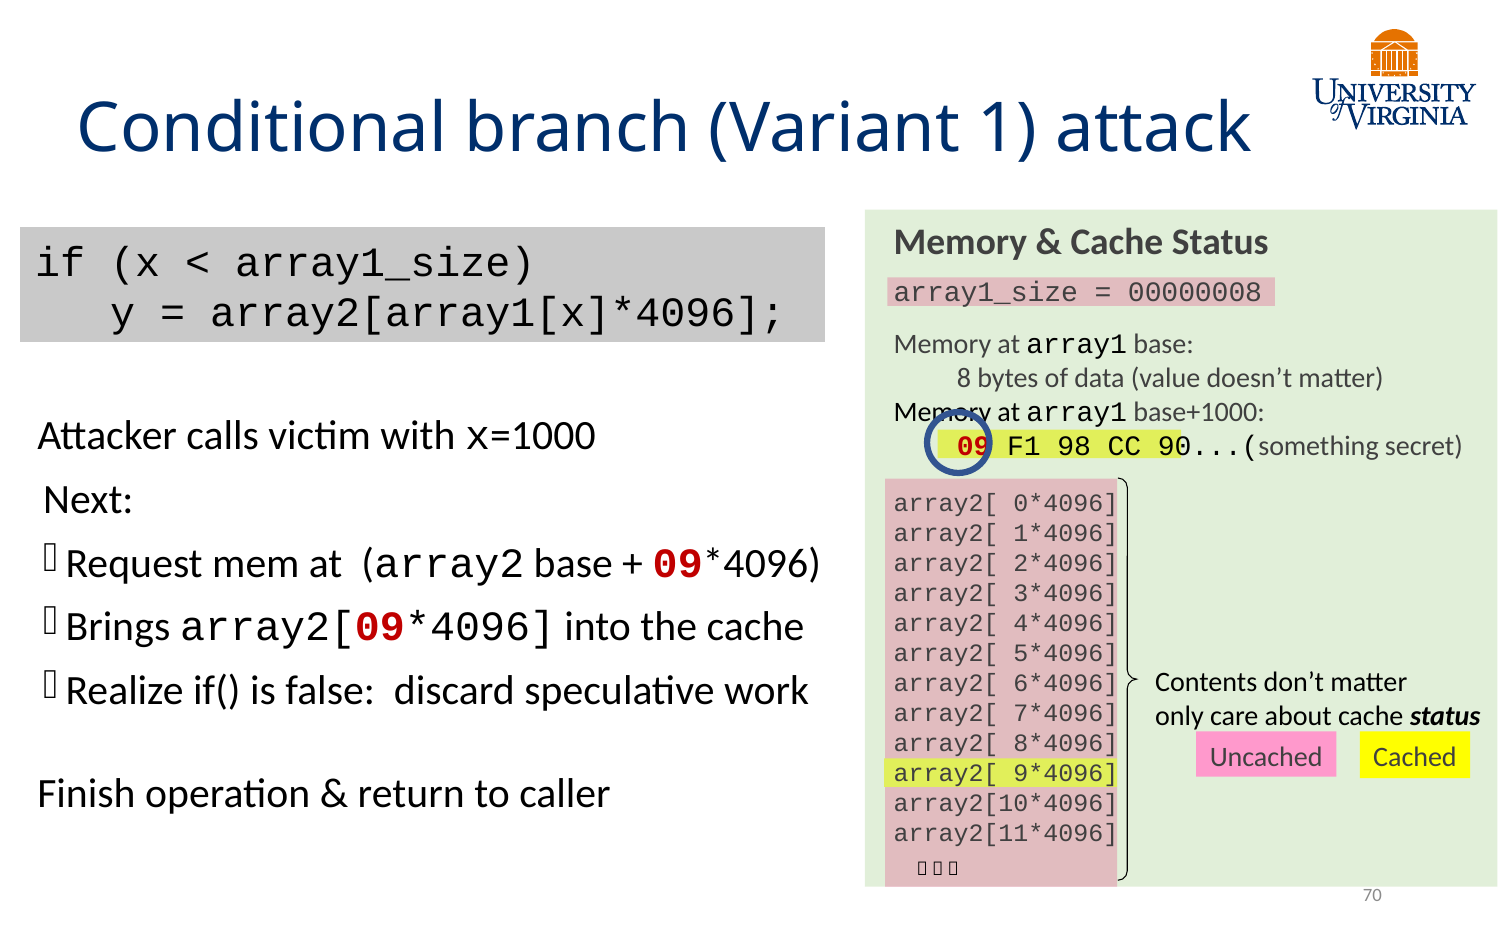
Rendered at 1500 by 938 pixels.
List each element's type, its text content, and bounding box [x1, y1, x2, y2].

text_box [926, 411, 991, 475]
text_box Cached [1359, 739, 1471, 779]
text_box only care about cache status [1140, 689, 1500, 739]
text_box Memory & Cache Status array1_size = 00000008 Memory at array1 base: 8 bytes of data (value doesn’t matter) Memory at array1 base+1000: 09 F1 98 CC 90...(something secret) array2[ 0*4096] array2[ 1*4096] array2[ 2*4096] array2[ 3*4096] array2[ 4*4096] array2[ 5*4096] array2[ 6*4096] array2[ 7*4096] array2[ 8*4096] array2[ 9*4096] array2[10*4096] array2[11*4096] [864, 209, 1498, 887]
slide_number 70 [1059, 868, 1397, 919]
text_box Contents don’t matter [1140, 655, 1500, 689]
text_box if (x < array1_size) y = array2[array1[x]*4096]; [20, 227, 825, 342]
text_box [1117, 477, 1139, 868]
title Conditional branch (Variant 1) attack [61, 81, 1448, 178]
text_box Uncached [1196, 739, 1337, 777]
text_box    [900, 848, 976, 887]
text_box Attacker calls victim with x=1000 Next: Request mem at (array2 base + 09*4096) Brings array2[09*4096] into the cache Realize if() is false: discard speculative work Finish operation & return to caller [22, 406, 915, 824]
